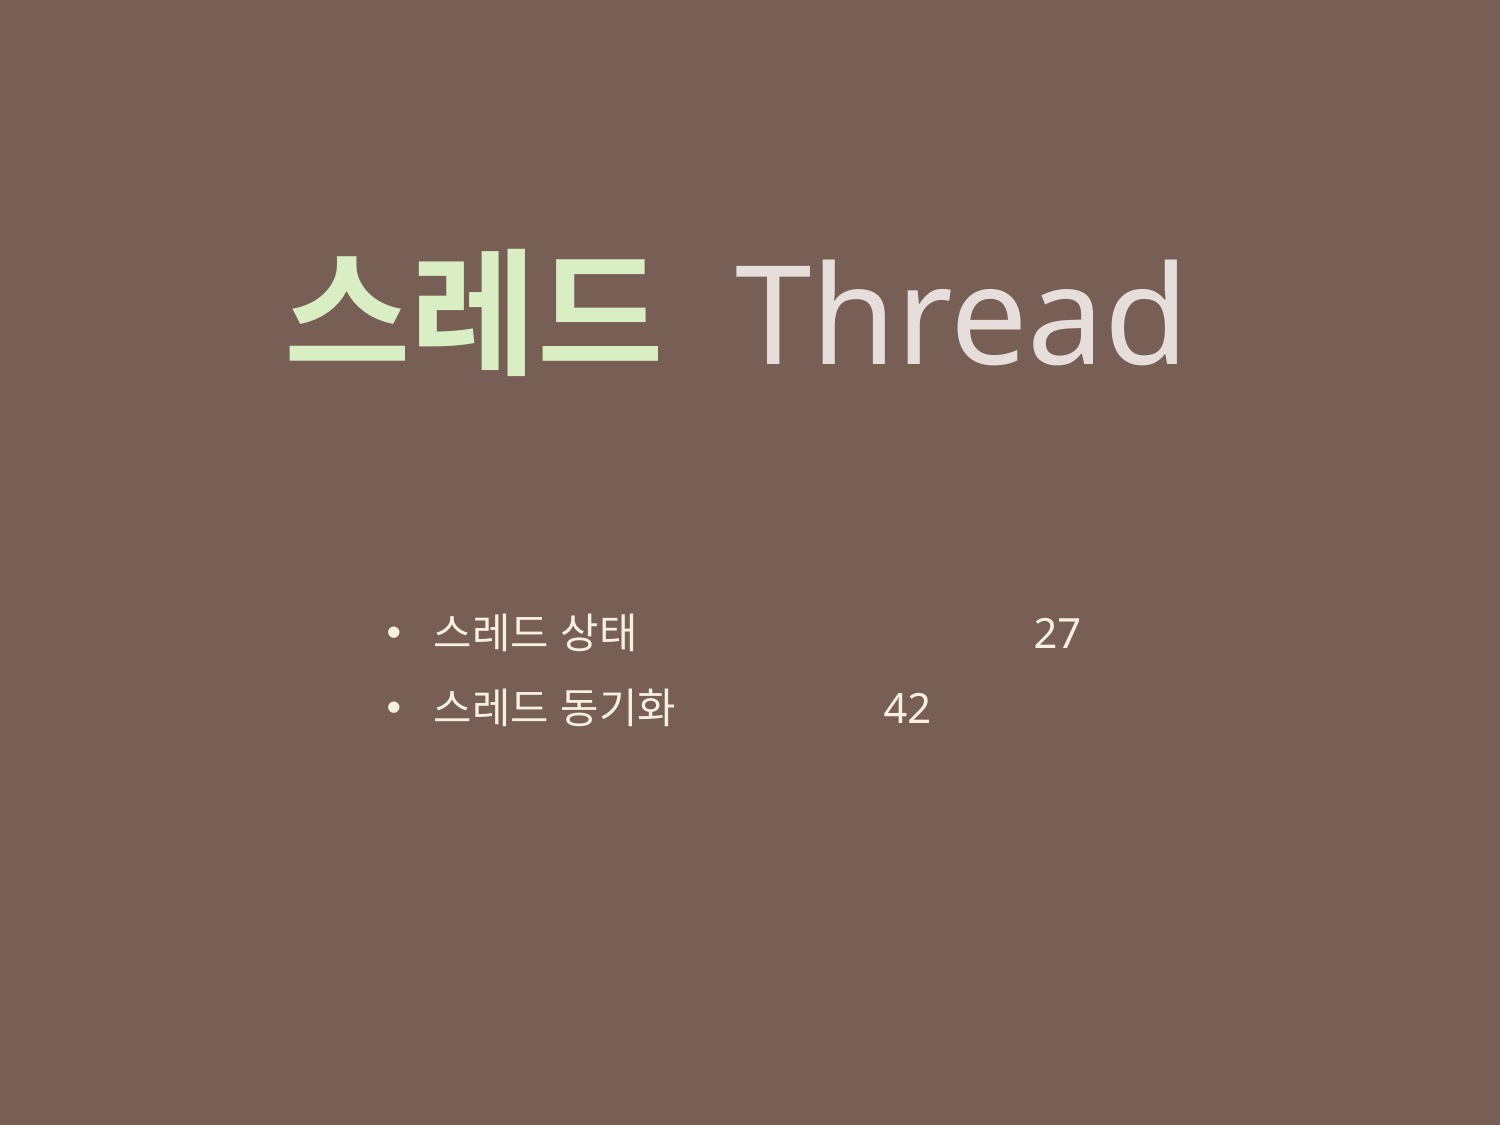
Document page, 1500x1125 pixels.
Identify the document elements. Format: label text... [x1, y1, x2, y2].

text_box 스레드 상태 27 스레드 동기화 42 [371, 574, 1176, 807]
text_box 스레드 Thread [230, 219, 1244, 400]
